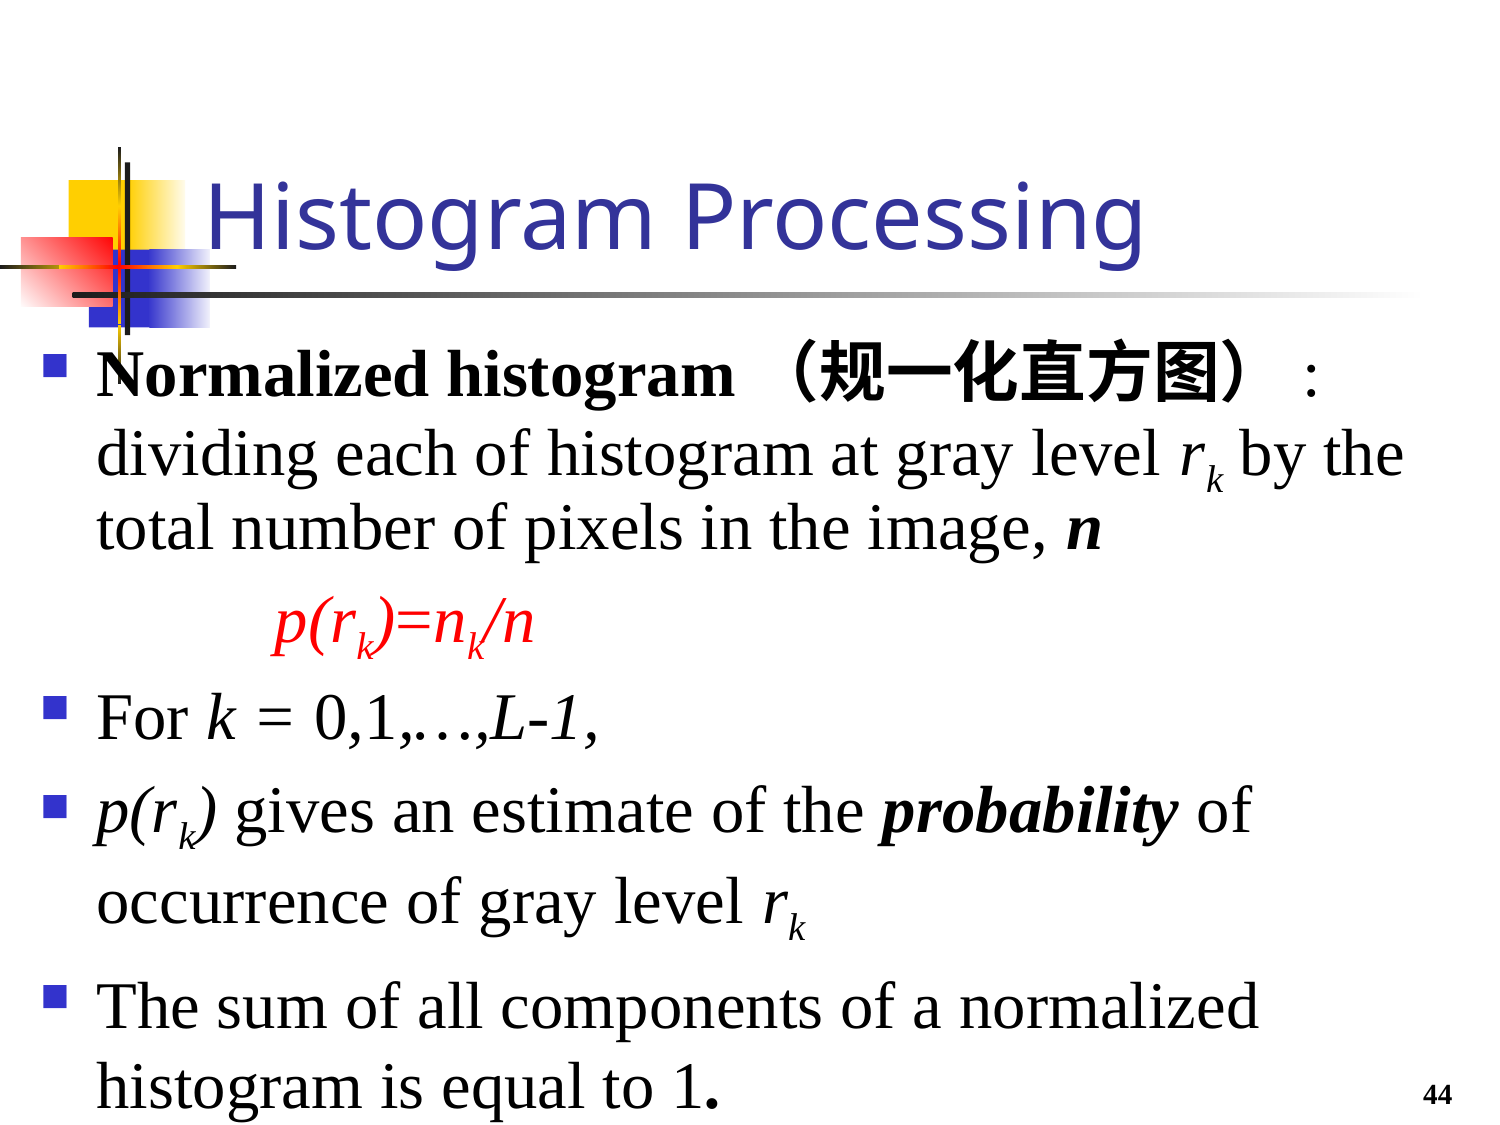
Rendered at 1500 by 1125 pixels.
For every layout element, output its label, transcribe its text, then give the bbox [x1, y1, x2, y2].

title Histogram Processing [188, 34, 1468, 276]
slide_number 44 [1154, 1042, 1468, 1118]
list Normalized histogram（规一化直方图）: dividing each of histogram at gray level rk by the total number of pixels in the image, n p(rk)=nk/n For k = 0,1,…,L-1, p(rk) gives an estimate of the probability of occurrence of gray level rk The sum of all components of a normalized histogram is equal to 1. [25, 330, 1436, 1095]
